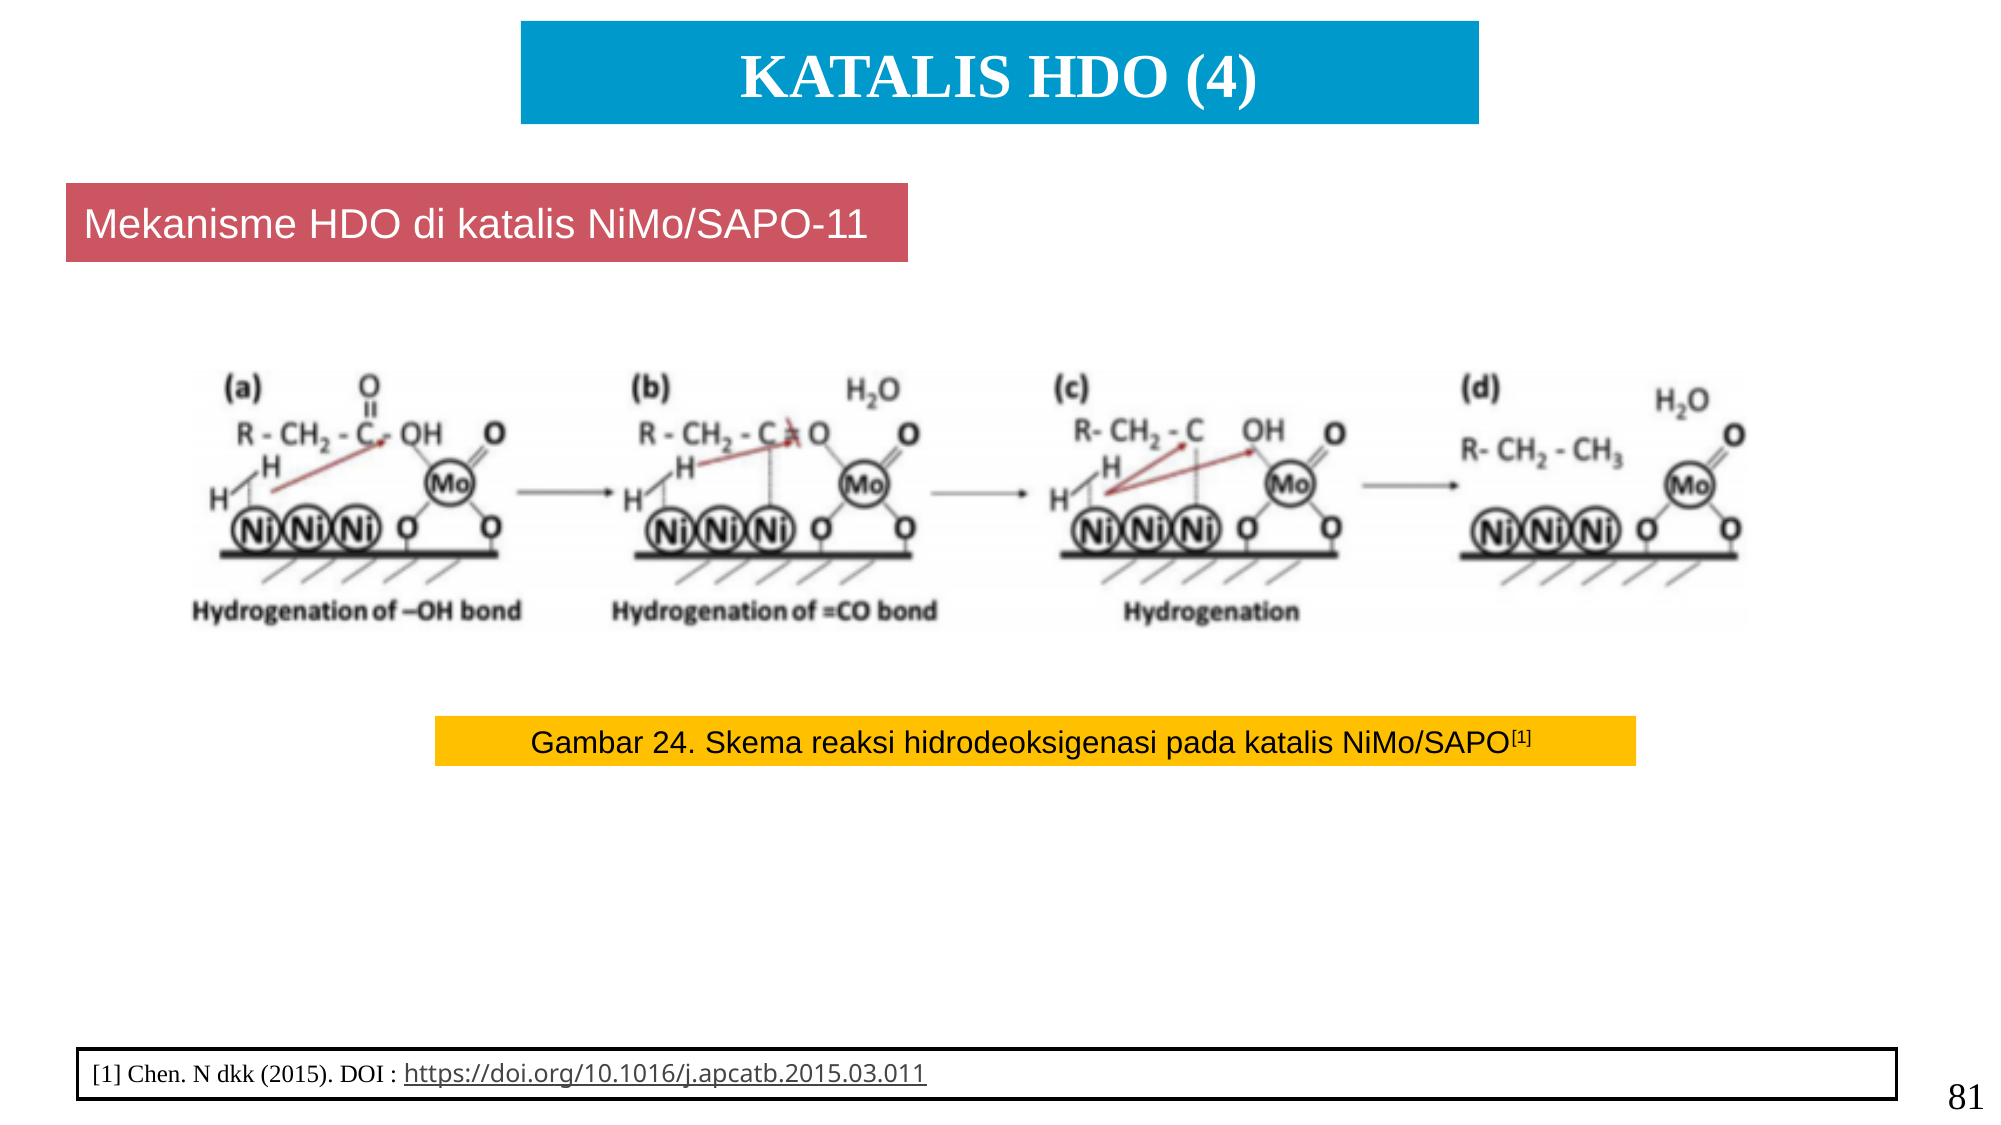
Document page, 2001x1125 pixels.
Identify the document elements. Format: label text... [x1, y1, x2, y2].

text_box [1] Chen. N dkk (2015). DOI : https://doi.org/10.1016/j.apcatb.2015.03.011 [77, 1048, 1897, 1100]
text_box Mekanisme HDO di katalis NiMo/SAPO-11 [68, 185, 906, 259]
text_box Gambar 24. Skema reaksi hidrodeoksigenasi pada katalis NiMo/SAPO[1] [434, 715, 1637, 767]
text_box KATALIS HDO (4) [520, 20, 1480, 125]
picture [138, 341, 1805, 633]
